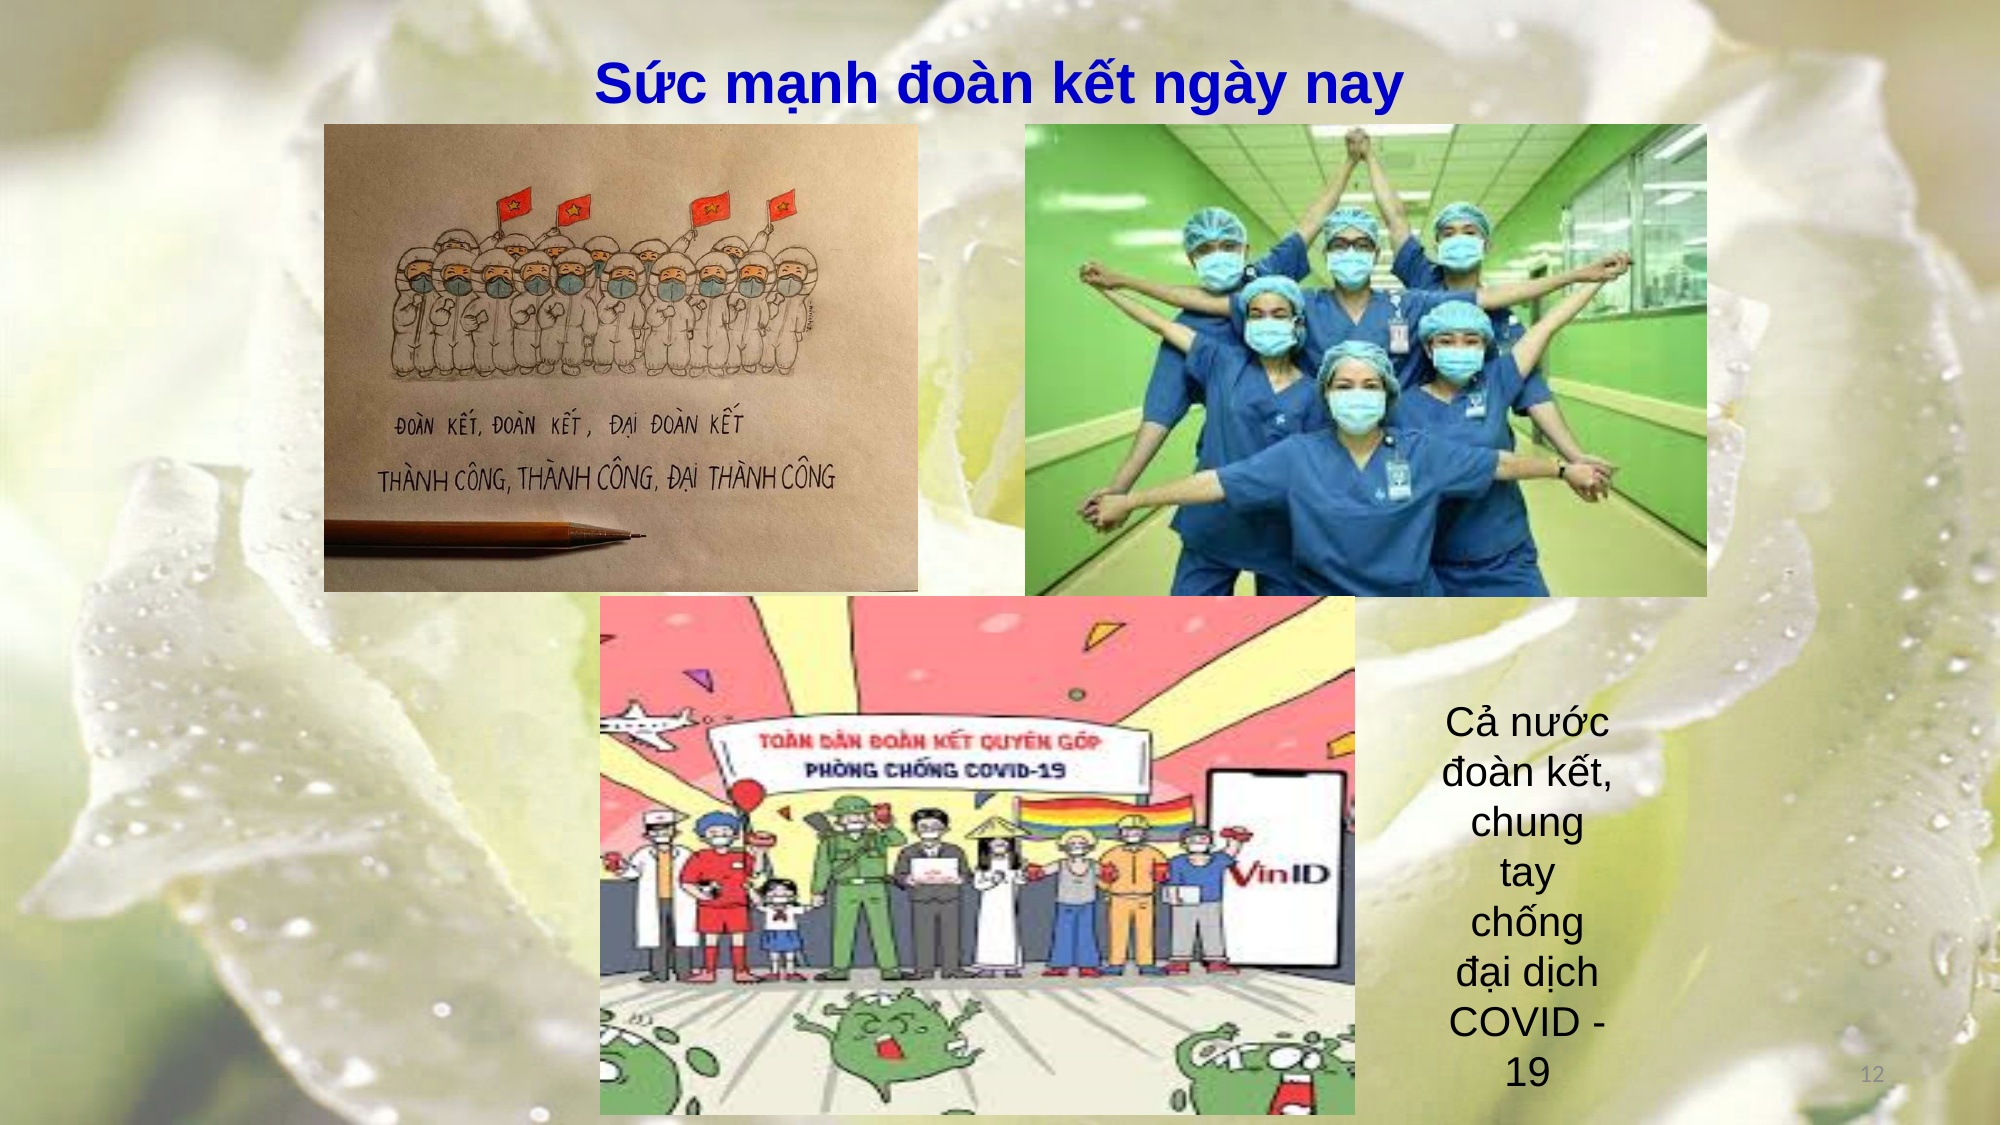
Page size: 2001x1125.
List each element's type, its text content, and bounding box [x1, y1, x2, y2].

title Sức mạnh đoàn kết ngày nay [324, 37, 1675, 140]
picture [0, 0, 2000, 1125]
text_box Cả nước đoàn kết, chung tay chống đại dịch COVID - 19 [1425, 687, 1631, 1103]
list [1024, 124, 1707, 598]
slide_number 12 [1631, 1042, 1900, 1103]
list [324, 124, 918, 592]
